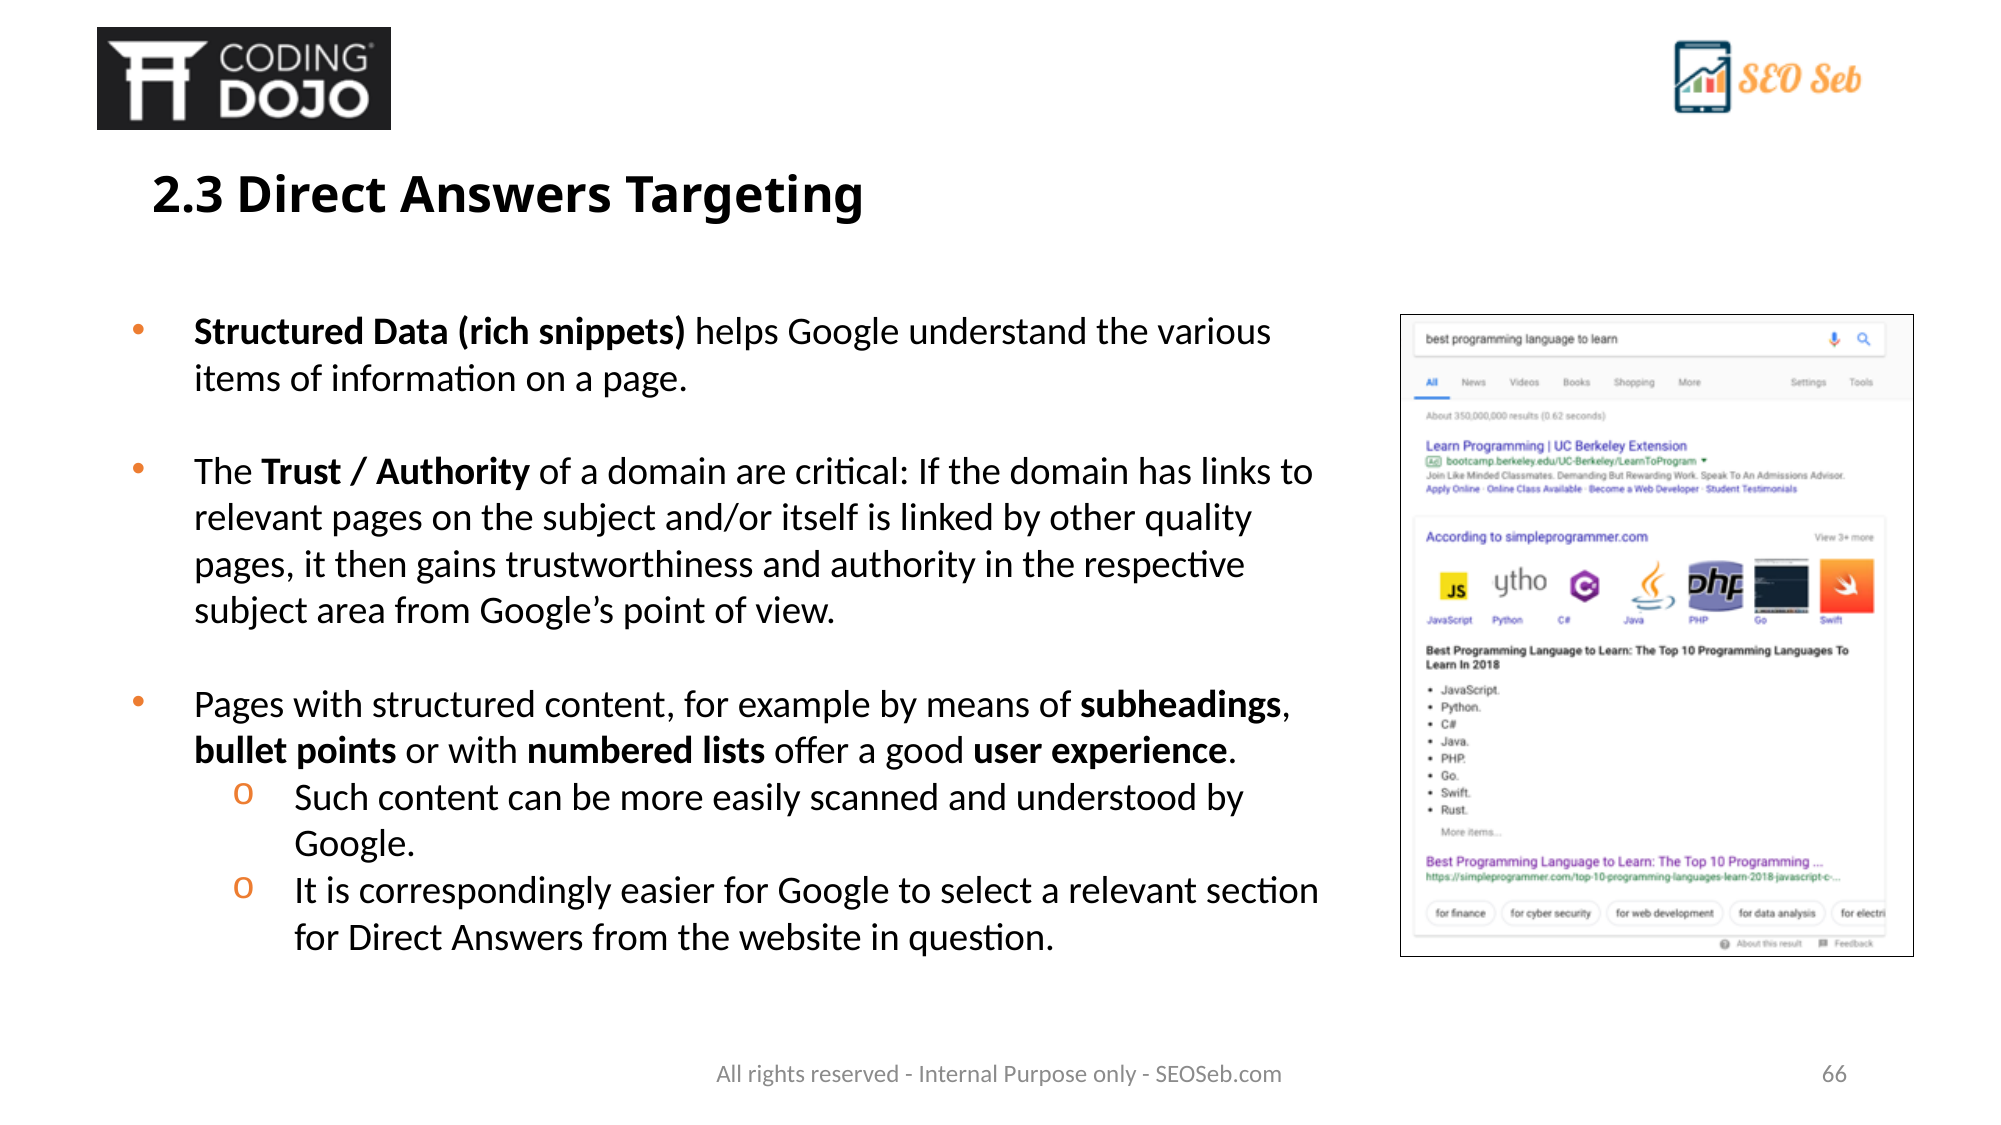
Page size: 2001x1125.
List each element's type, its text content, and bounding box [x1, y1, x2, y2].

slide_number 66 [1412, 1042, 1863, 1103]
footer All rights reserved - Internal Purpose only - SEOSeb.com [662, 1042, 1338, 1103]
title 2.3 Direct Answers Targeting [137, 151, 1863, 240]
picture [97, 27, 391, 130]
picture [1657, 27, 1881, 130]
text_box Structured Data (rich snippets) helps Google understand the various items of information on a page. The Trust / Authority of a domain are critical: If the domain has links to relevant pages on the subject and/or itself is linked by other quality pages, it then gains trustworthiness and authority in the respective subject area from Google’s point of view. Pages with structured content, for example by means of subheadings, bullet points or with numbered lists offer a good user experience. Such content can be more easily scanned and understood by Google. It is correspondingly easier for Google to select a relevant section for Direct Answers from the website in question. [116, 298, 1352, 966]
picture [1400, 314, 1914, 957]
